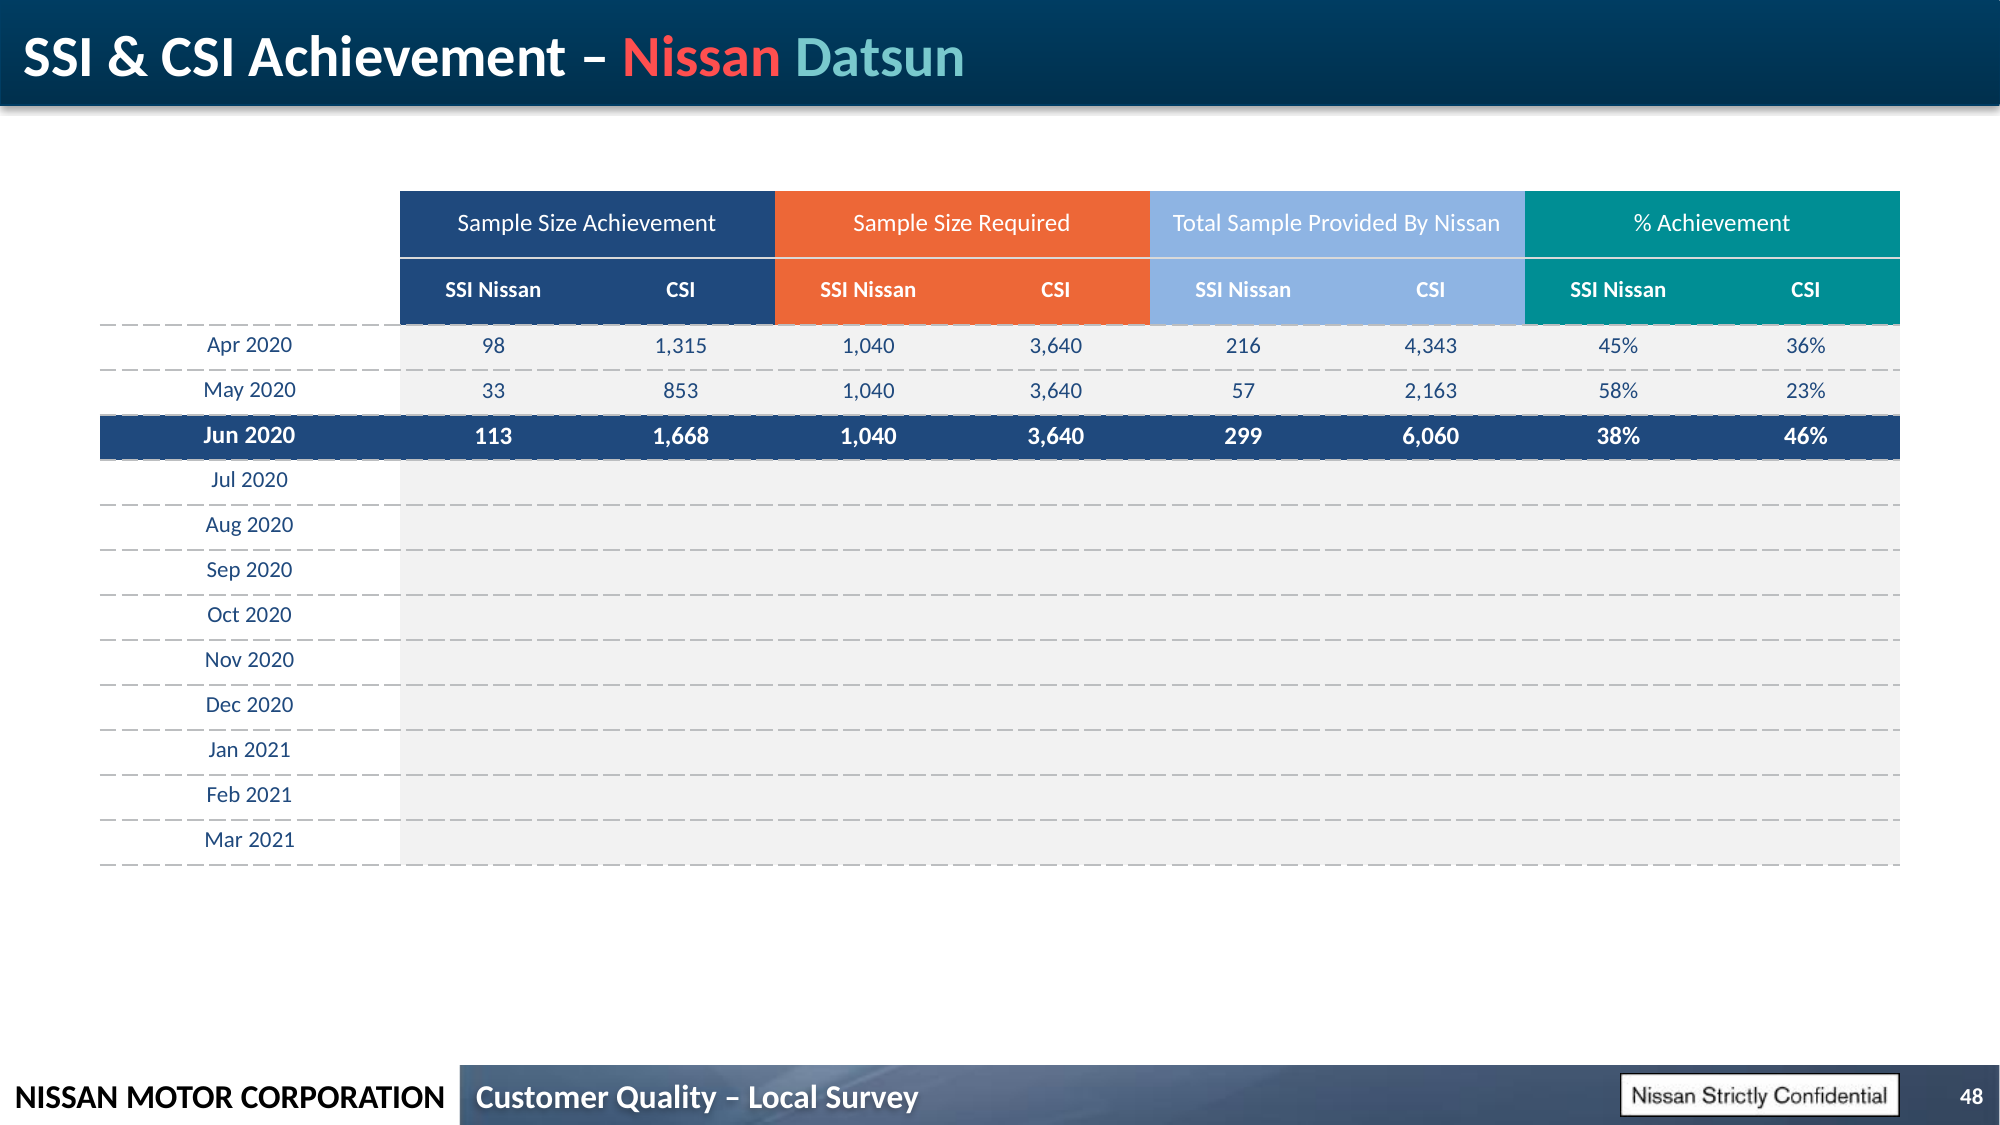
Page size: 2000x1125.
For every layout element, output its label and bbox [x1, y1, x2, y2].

table_cell [100, 259, 1900, 865]
table_header [100, 191, 1900, 325]
title [5, 8, 1994, 97]
picture [459, 1065, 1927, 1125]
slide_number [1927, 1065, 1999, 1125]
